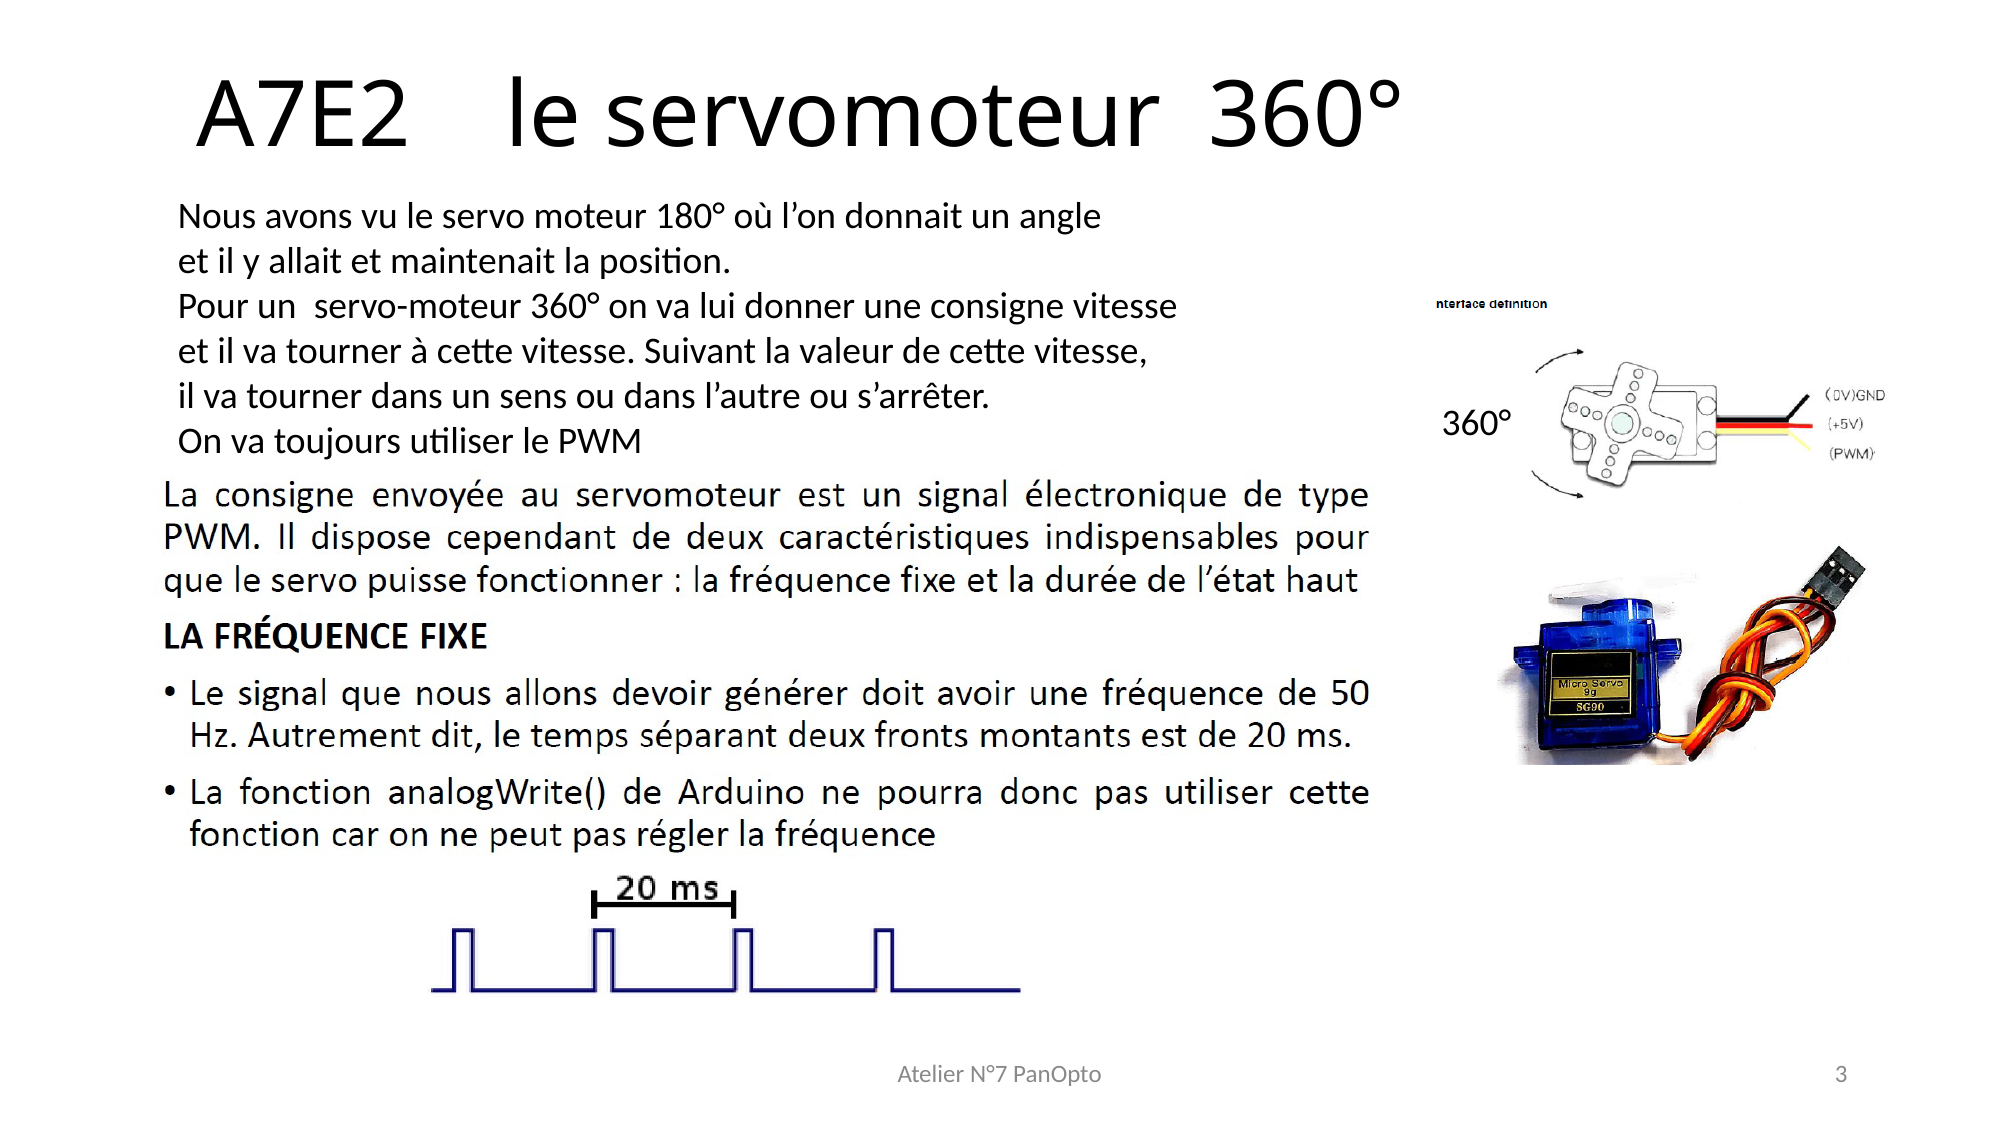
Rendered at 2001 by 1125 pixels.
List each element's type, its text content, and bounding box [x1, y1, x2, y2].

picture [139, 469, 1395, 1003]
footer Atelier N°7 PanOpto [662, 1042, 1338, 1103]
text_box A7E2 le servomoteur 360° [181, 59, 1907, 164]
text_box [1412, 300, 1929, 802]
text_box Nous avons vu le servo moteur 180° où l’on donnait un angle et il y allait et maintenait la position. Pour un servo-moteur 360° on va lui donner une consigne vitesse et il va tourner à cette vitesse. Suivant la valeur de cette vitesse, il va tourner dans un sens ou dans l’autre ou s’arrêter. On va toujours utiliser le PWM [163, 183, 1194, 469]
slide_number 3 [1412, 1042, 1863, 1103]
